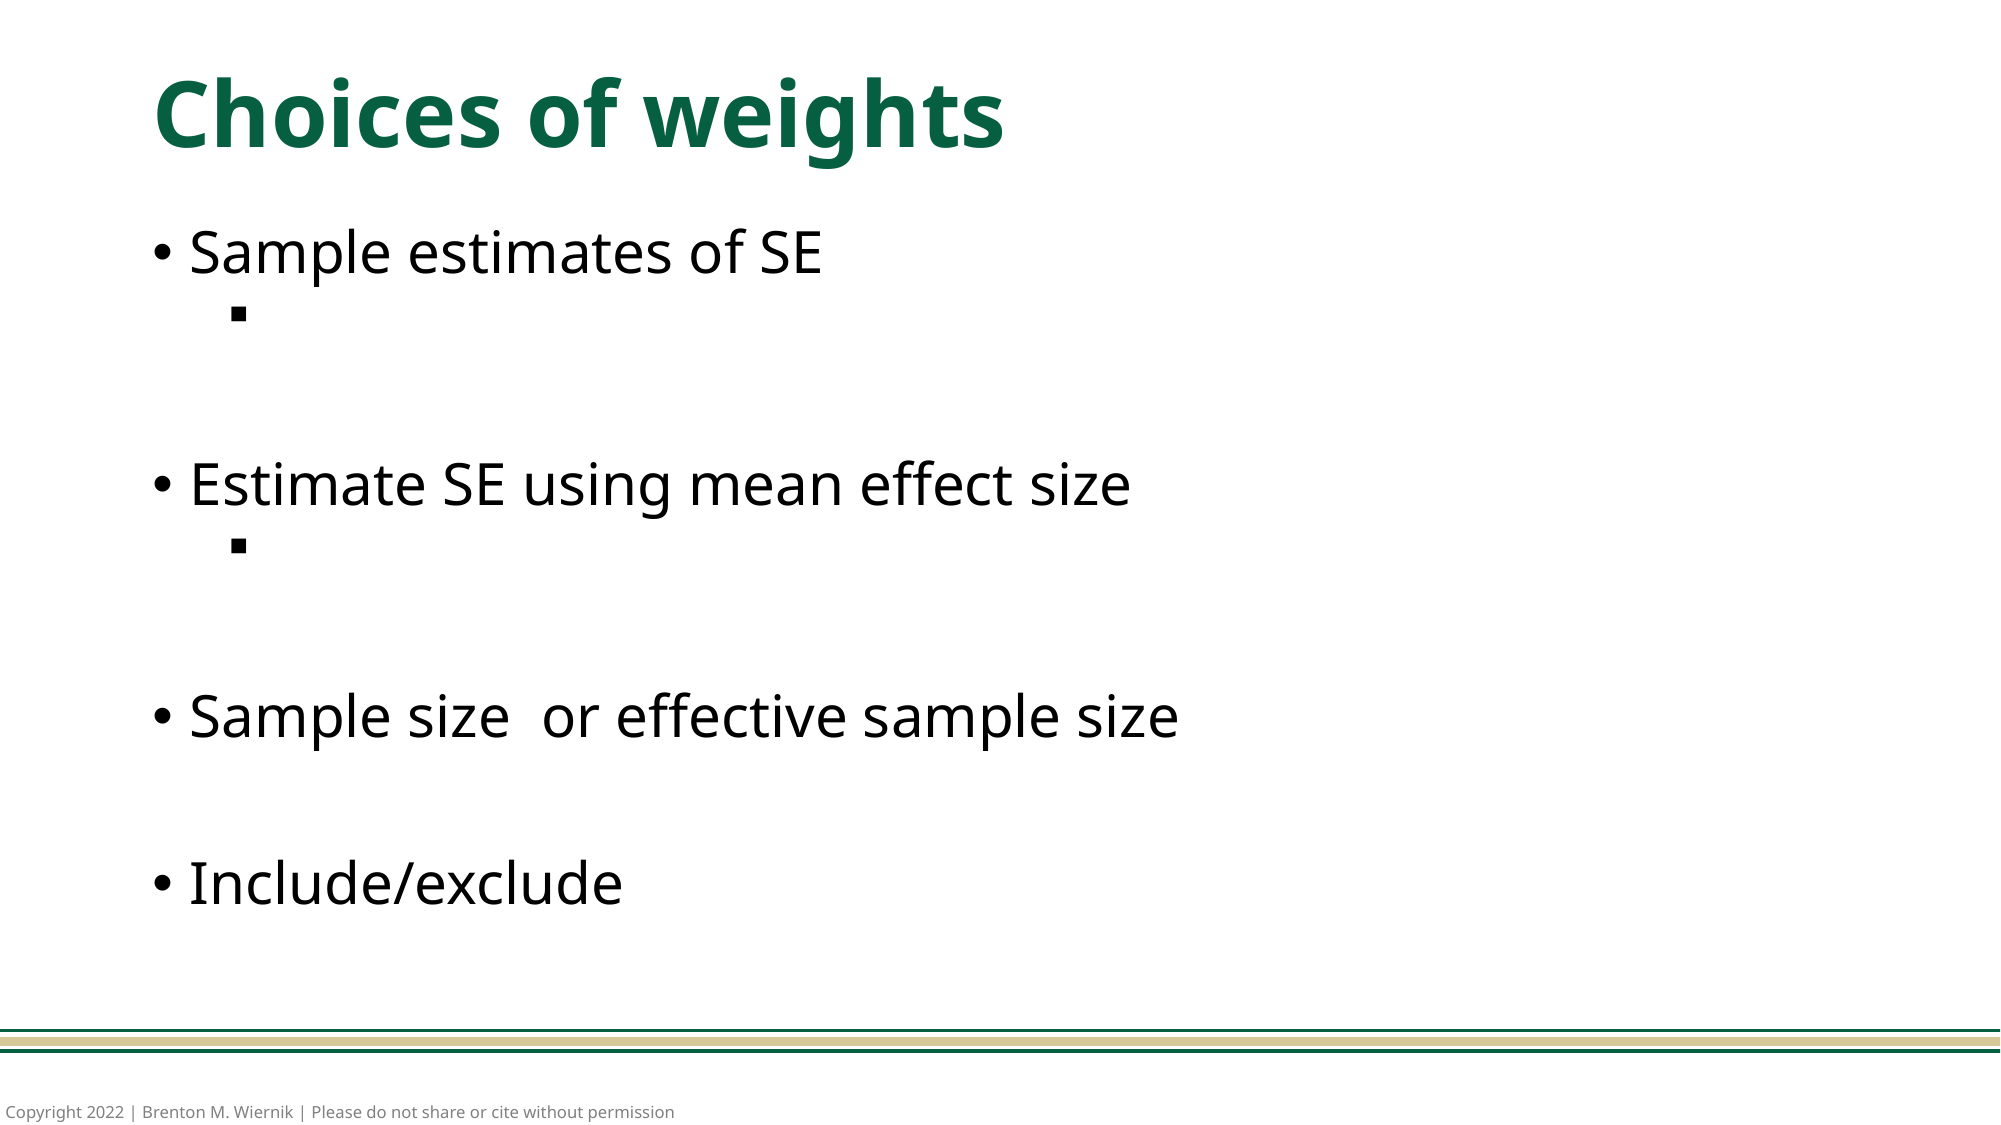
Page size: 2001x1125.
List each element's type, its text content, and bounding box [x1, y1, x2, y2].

title Choices of weights [137, 59, 1863, 177]
